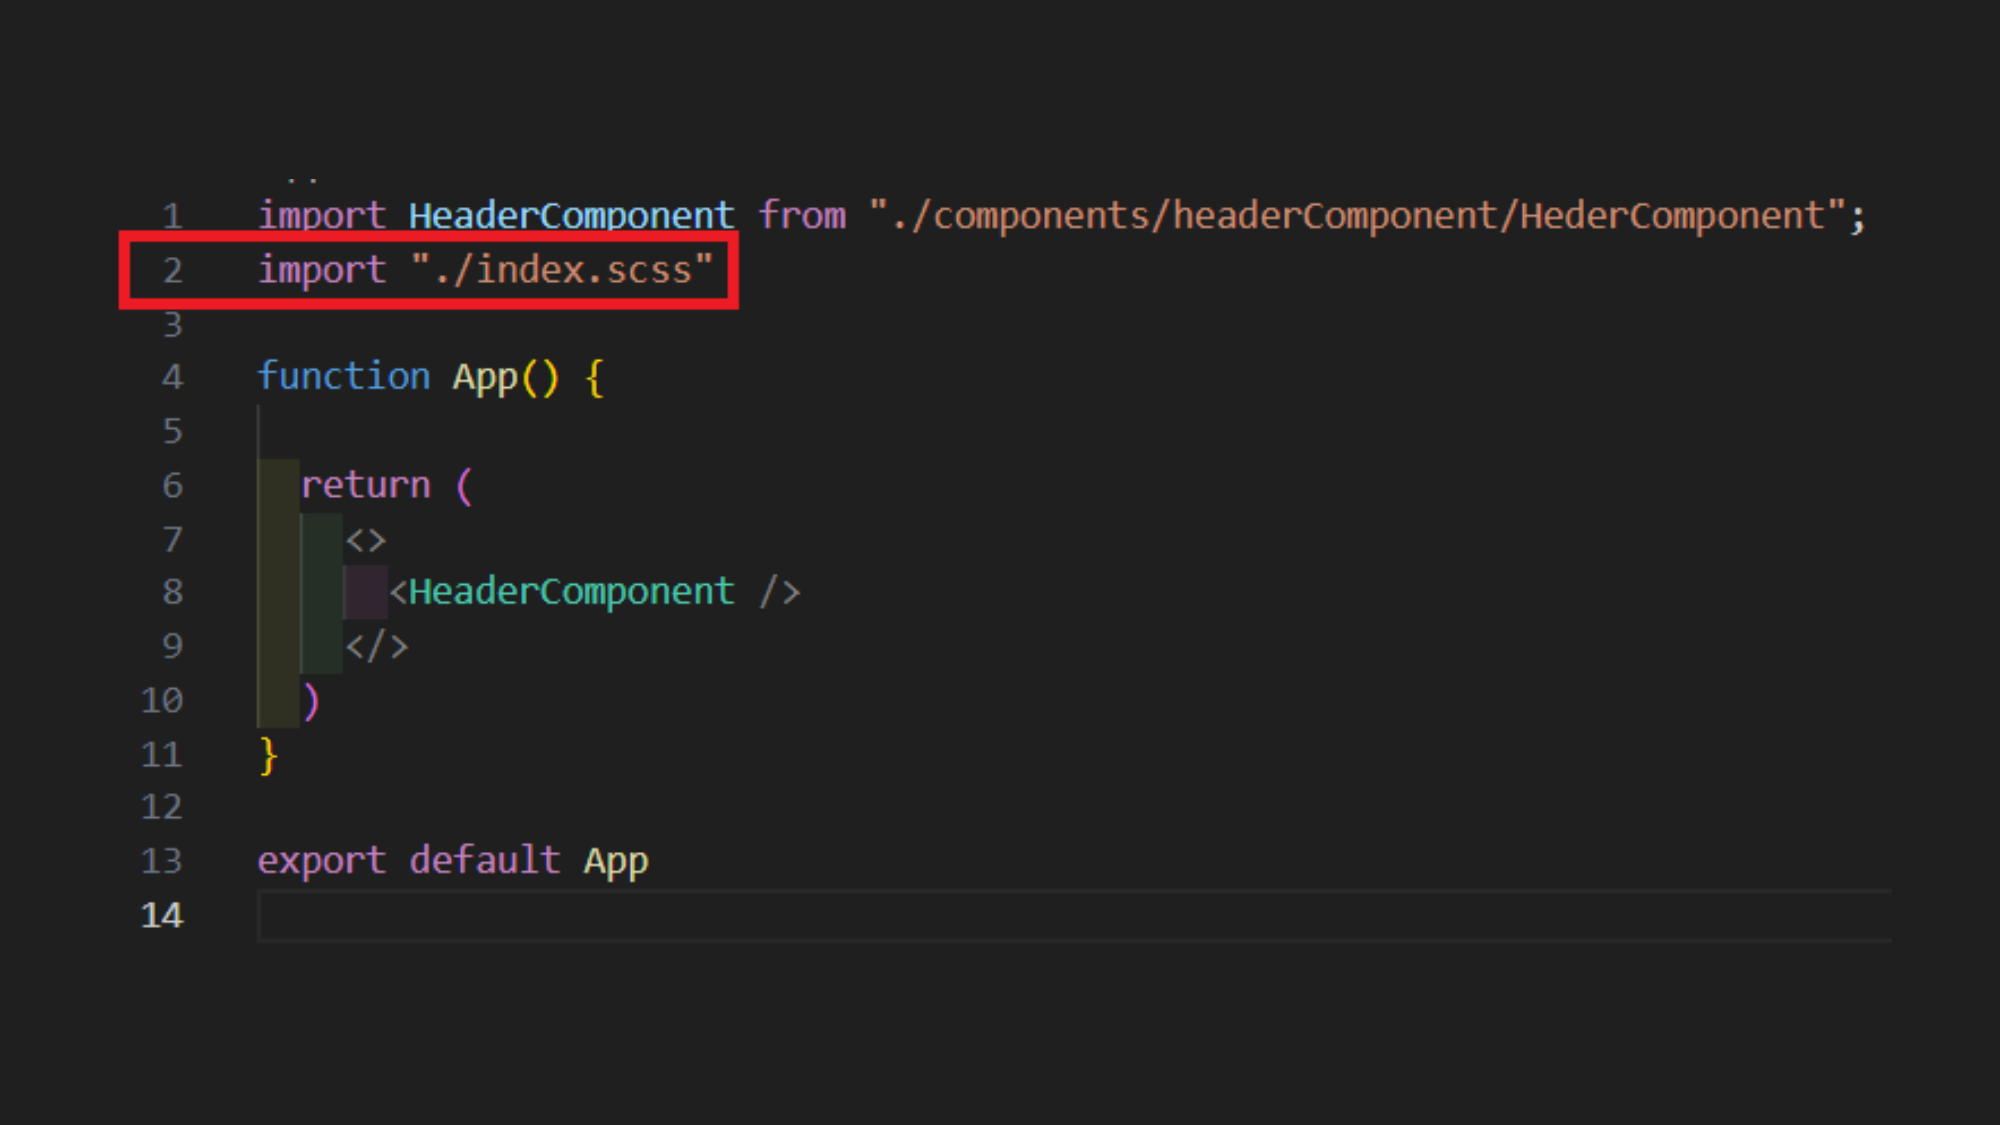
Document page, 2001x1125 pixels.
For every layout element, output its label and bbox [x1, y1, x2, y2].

picture [108, 179, 1892, 946]
